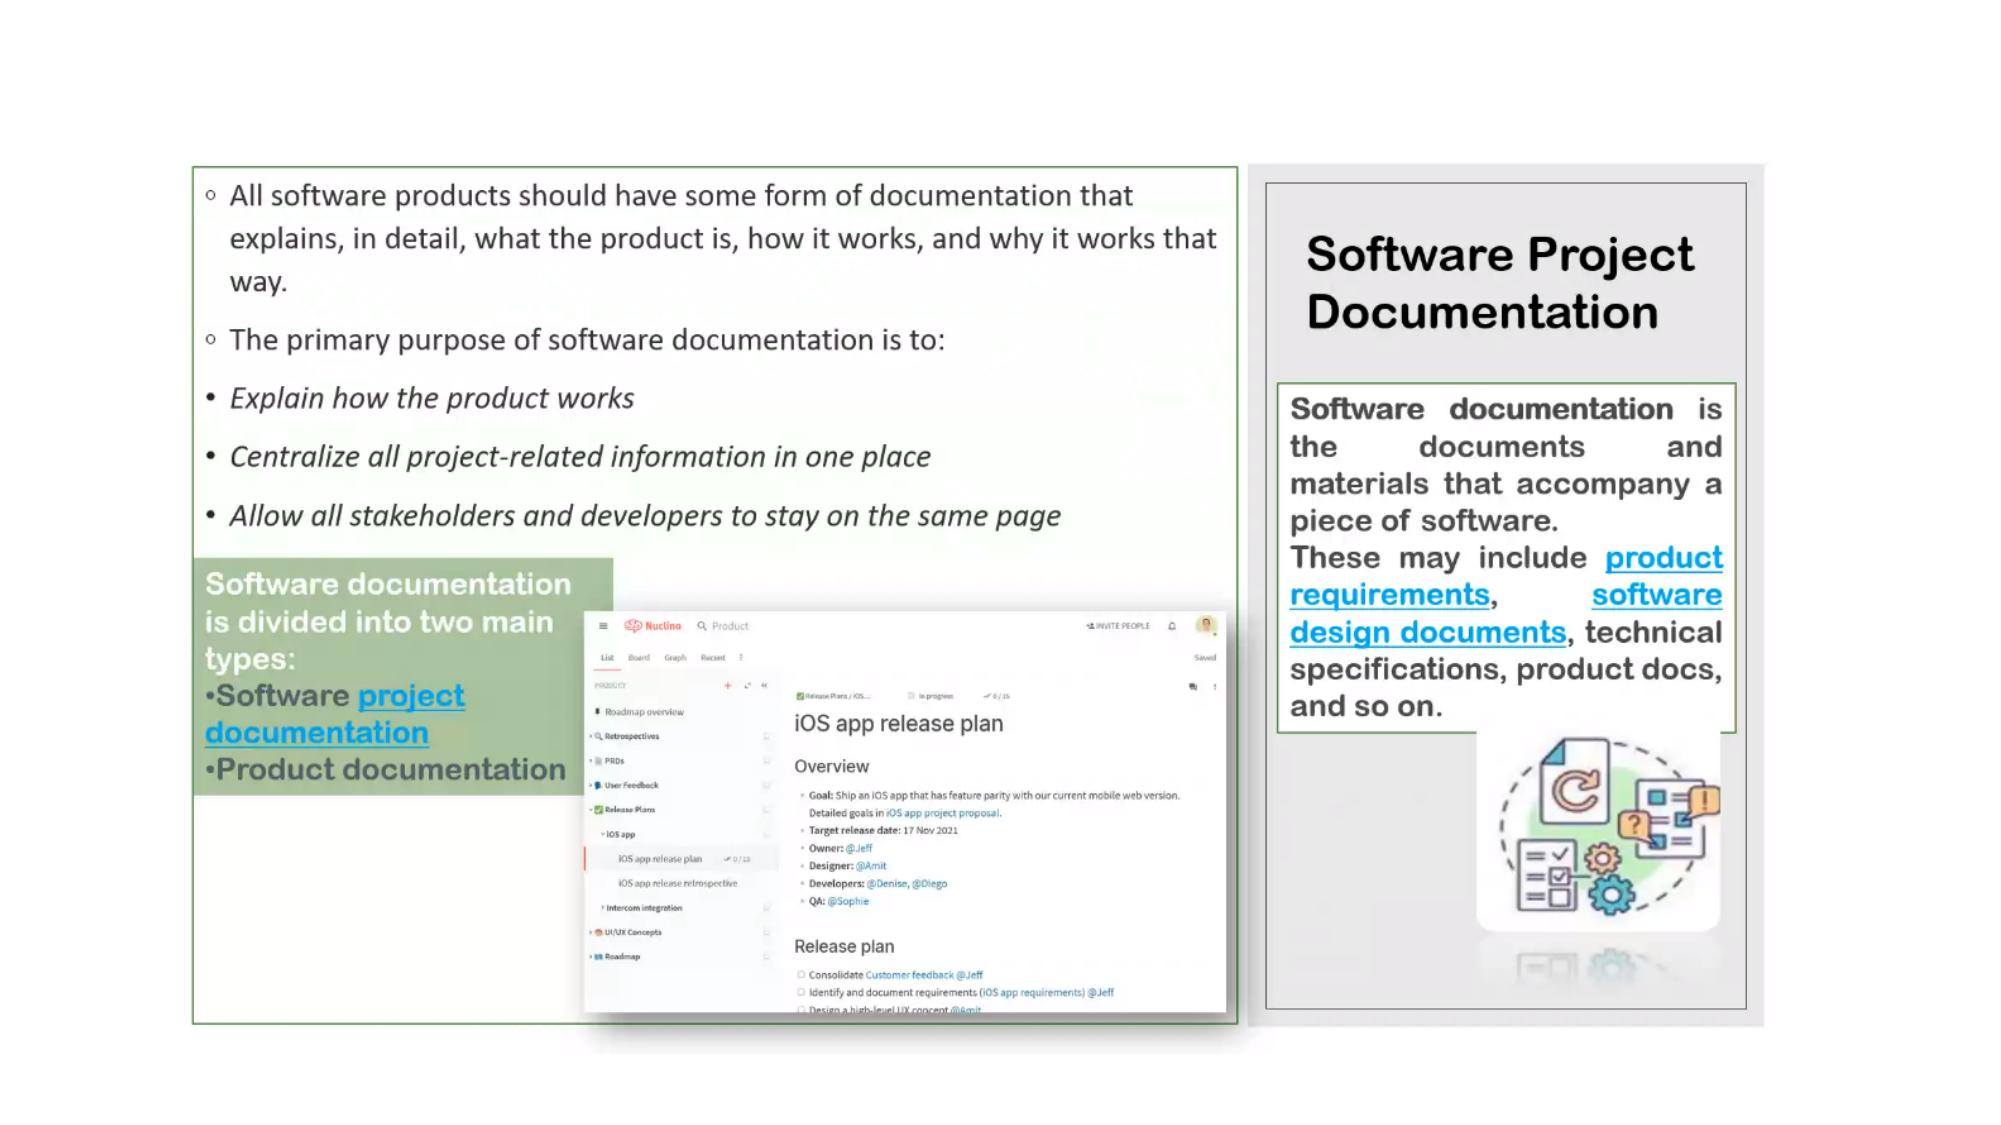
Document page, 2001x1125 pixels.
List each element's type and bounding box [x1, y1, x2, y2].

picture [156, 132, 1790, 1054]
